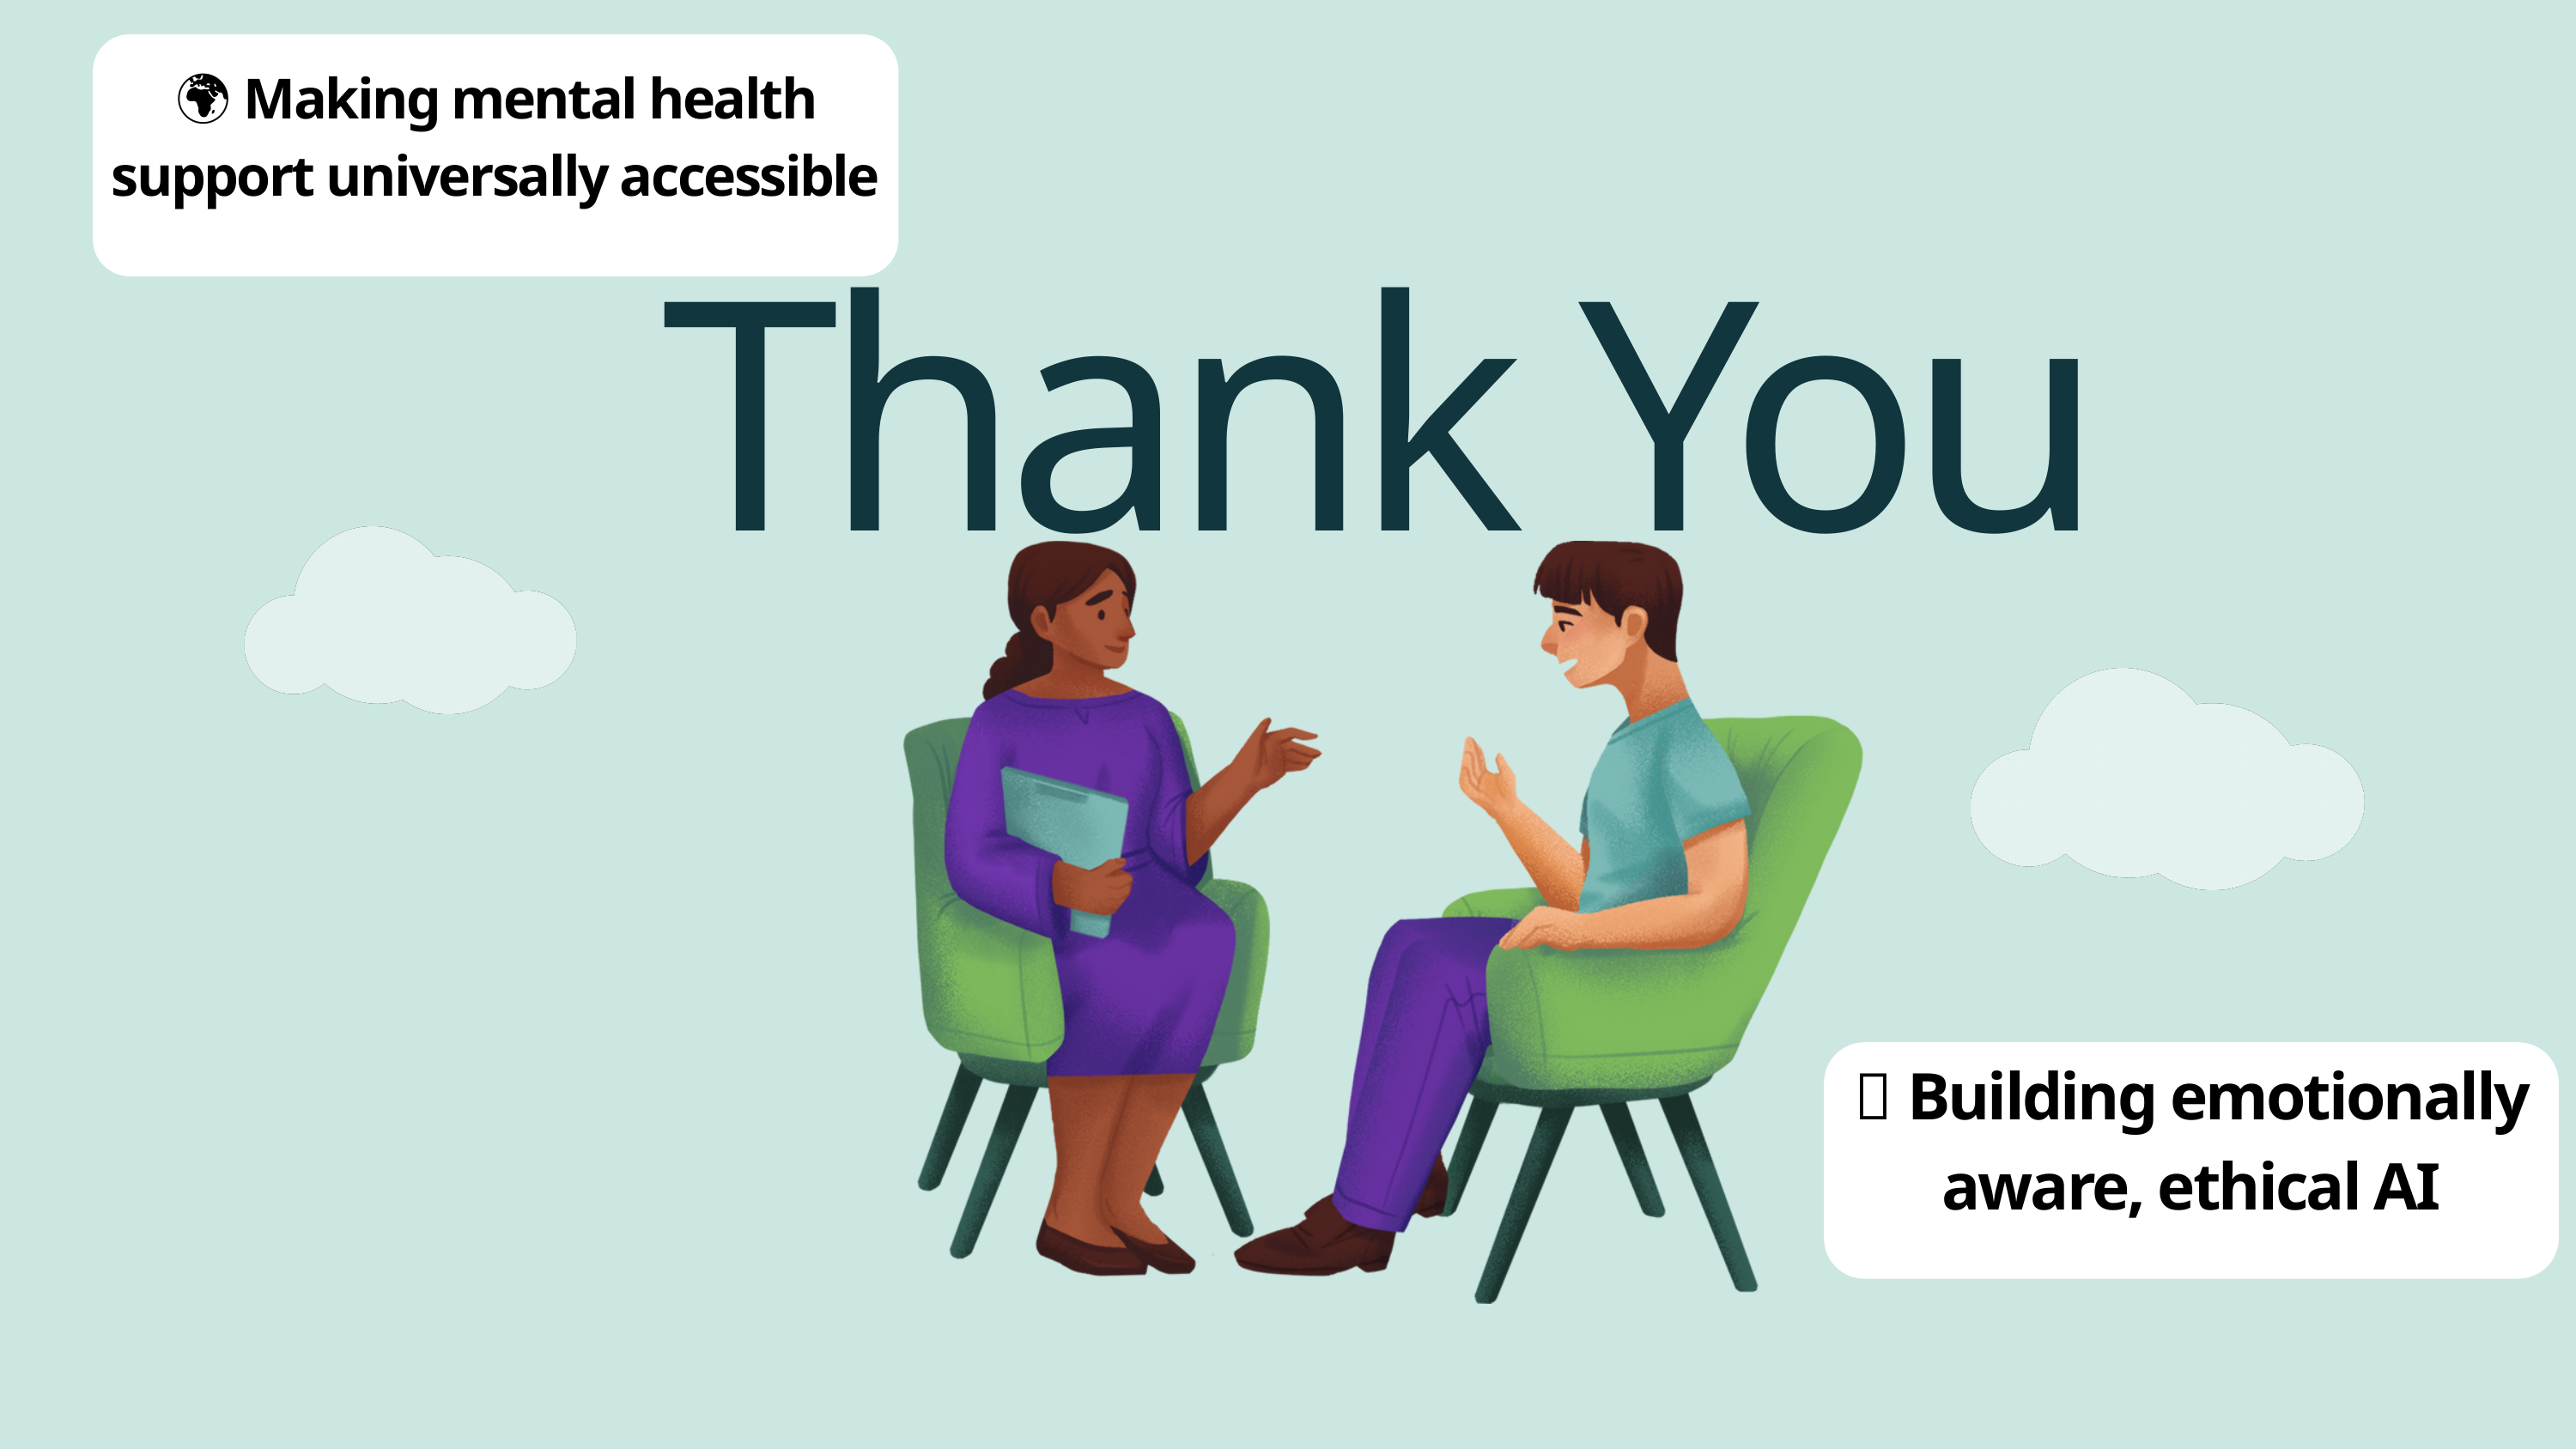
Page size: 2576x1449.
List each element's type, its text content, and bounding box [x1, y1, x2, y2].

text_box [1970, 668, 2365, 890]
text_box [92, 33, 899, 277]
text_box [244, 526, 577, 714]
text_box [1823, 1041, 2560, 1279]
text_box Thank You [336, 319, 2432, 595]
text_box [902, 541, 1864, 1304]
